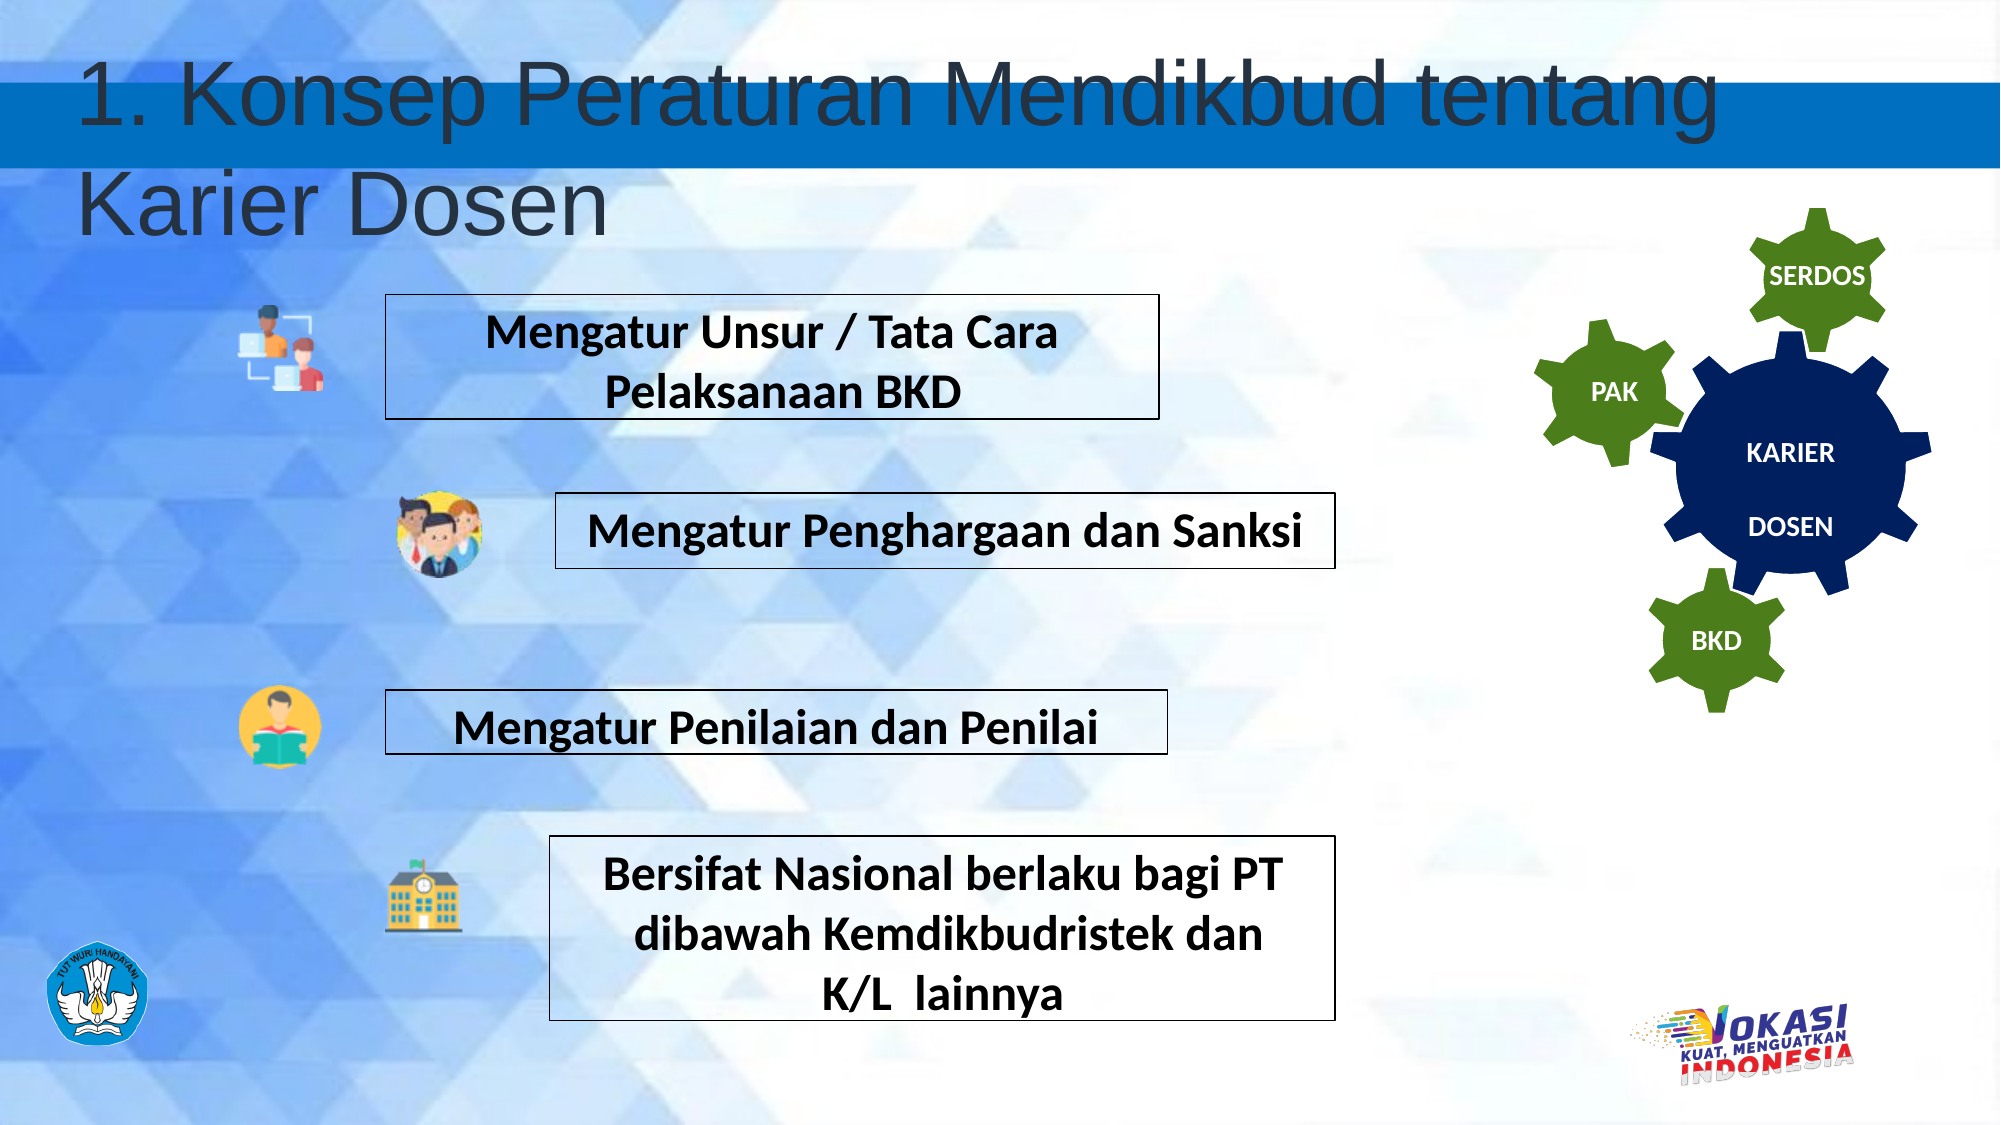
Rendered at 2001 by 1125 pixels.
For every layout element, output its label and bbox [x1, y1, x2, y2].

text_box [1791, 364, 1933, 598]
text_box [0, 364, 2000, 1125]
text_box [1532, 317, 1787, 714]
text_box [0, 0, 2000, 81]
picture [1544, 927, 1942, 1125]
text_box [0, 82, 2000, 354]
